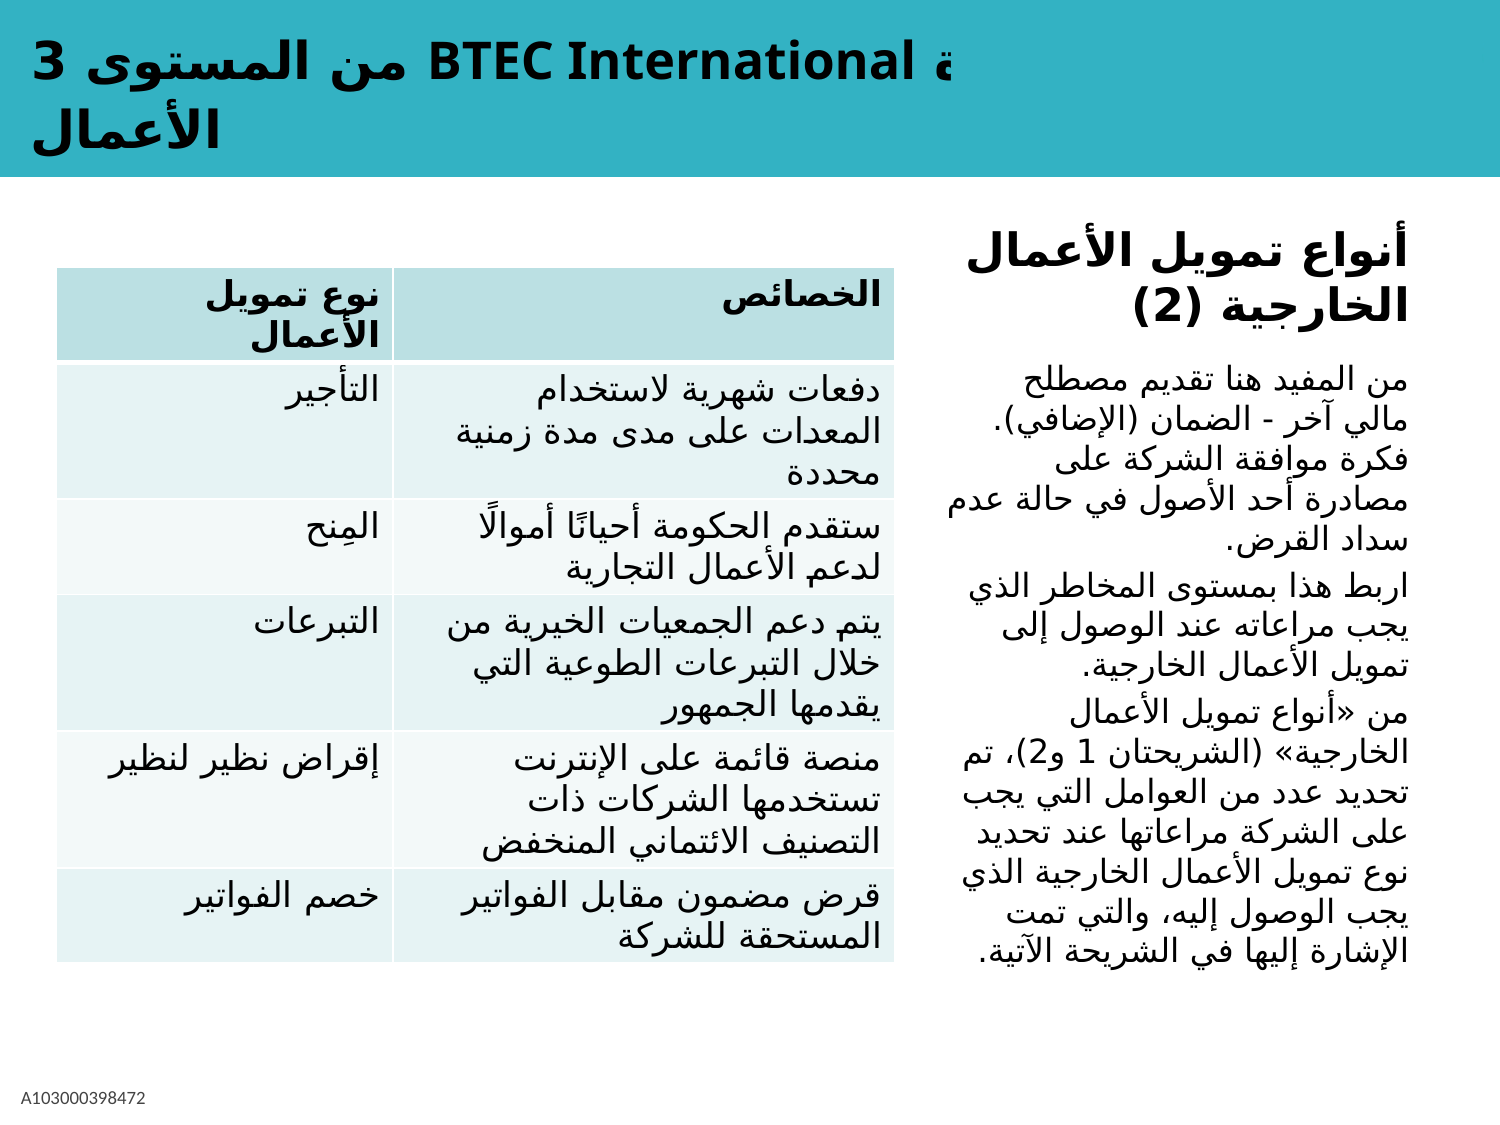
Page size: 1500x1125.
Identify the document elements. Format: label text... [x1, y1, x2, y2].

text_box A103000398472 [5, 1083, 183, 1119]
table_cell المِنح [57, 500, 392, 594]
table_cell إقراض نظير لنظير [57, 732, 392, 867]
table_cell منصة قائمة على الإنترنت تستخدمها الشركات ذات التصنيف الائتماني المنخفض [394, 732, 894, 867]
table_cell دفعات شهرية لاستخدام المعدات على مدى مدة زمنية محددة [394, 365, 894, 498]
table_cell التأجير [57, 365, 392, 498]
list من المفيد هنا تقديم مصطلح مالي آخر - الضمان (الإضافي). فكرة موافقة الشركة على مصادرة أحد الأصول في حالة عدم سداد القرض. اربط هذا بمستوى المخاطر الذي يجب مراعاته عند الوصول إلى تمويل الأعمال الخارجية. من «أنواع تمويل الأعمال الخارجية» (الشريحتان 1 و2)، تم تحديد عدد من العوامل التي يجب على الشركة مراعاتها عند تحديد نوع تمويل الأعمال الخارجية الذي يجب الوصول إليه، والتي تمت الإشارة إليها في الشريحة الآتية. [931, 349, 1425, 1005]
table_cell التبرعات [57, 595, 392, 730]
table_cell ستقدم الحكومة أحيانًا أموالًا لدعم الأعمال التجارية [394, 500, 894, 594]
table_cell يتم دعم الجمعيات الخيرية من خلال التبرعات الطوعية التي يقدمها الجمهور [394, 595, 894, 730]
table_cell خصم الفواتير [57, 869, 392, 962]
table_header الخصائص [394, 268, 894, 360]
title أنواع تمويل الأعمال الخارجية (2) [931, 196, 1425, 339]
table_cell قرض مضمون مقابل الفواتير المستحقة للشركة [394, 869, 894, 962]
table_header نوع تمويل الأعمال [57, 268, 392, 360]
picture [0, 0, 1500, 177]
